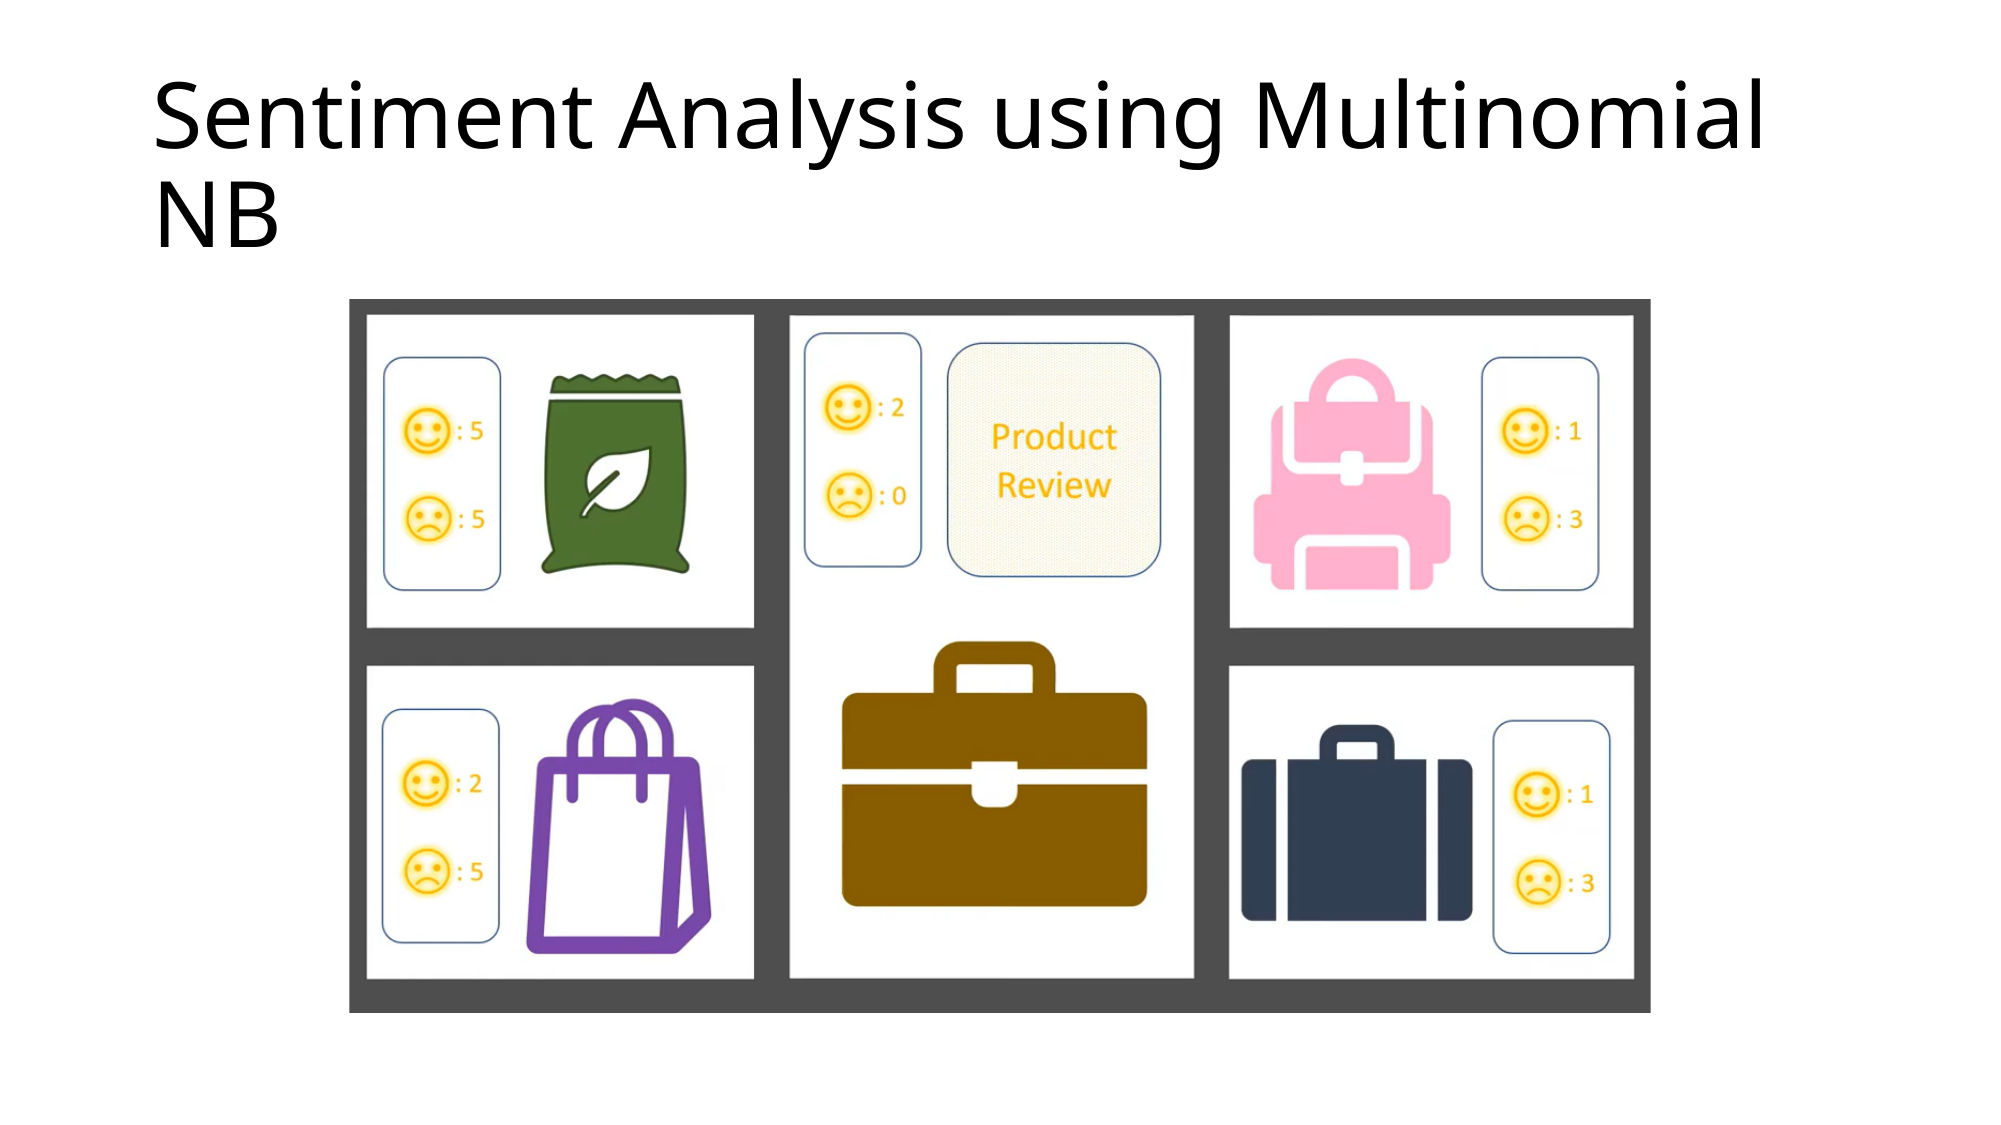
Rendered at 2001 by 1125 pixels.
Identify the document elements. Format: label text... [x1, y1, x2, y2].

title Sentiment Analysis using Multinomial NB [137, 59, 1863, 278]
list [349, 299, 1651, 1014]
